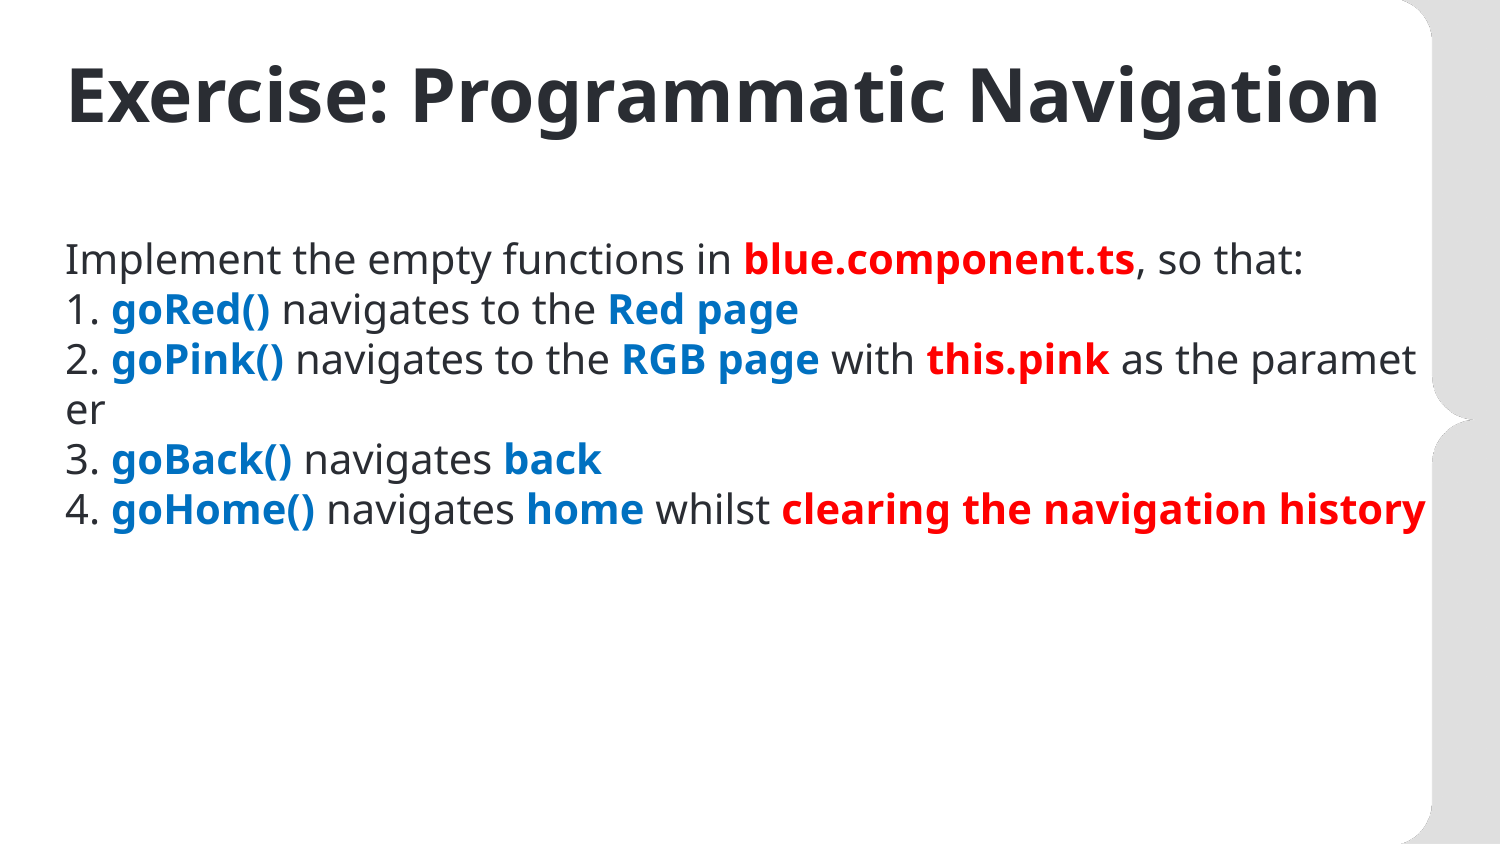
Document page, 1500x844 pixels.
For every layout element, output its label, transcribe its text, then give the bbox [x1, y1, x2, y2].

list Implement the empty functions in blue.component.ts, so that: 1. goRed() navigates to the Red page 2. goPink() navigates to the RGB page with this.pink as the parameter 3. goBack() navigates back 4. goHome() navigates home whilst clearing the navigation history [53, 221, 1449, 658]
picture [1399, 0, 1500, 844]
title Exercise: Programmatic Navigation [53, 64, 1449, 132]
